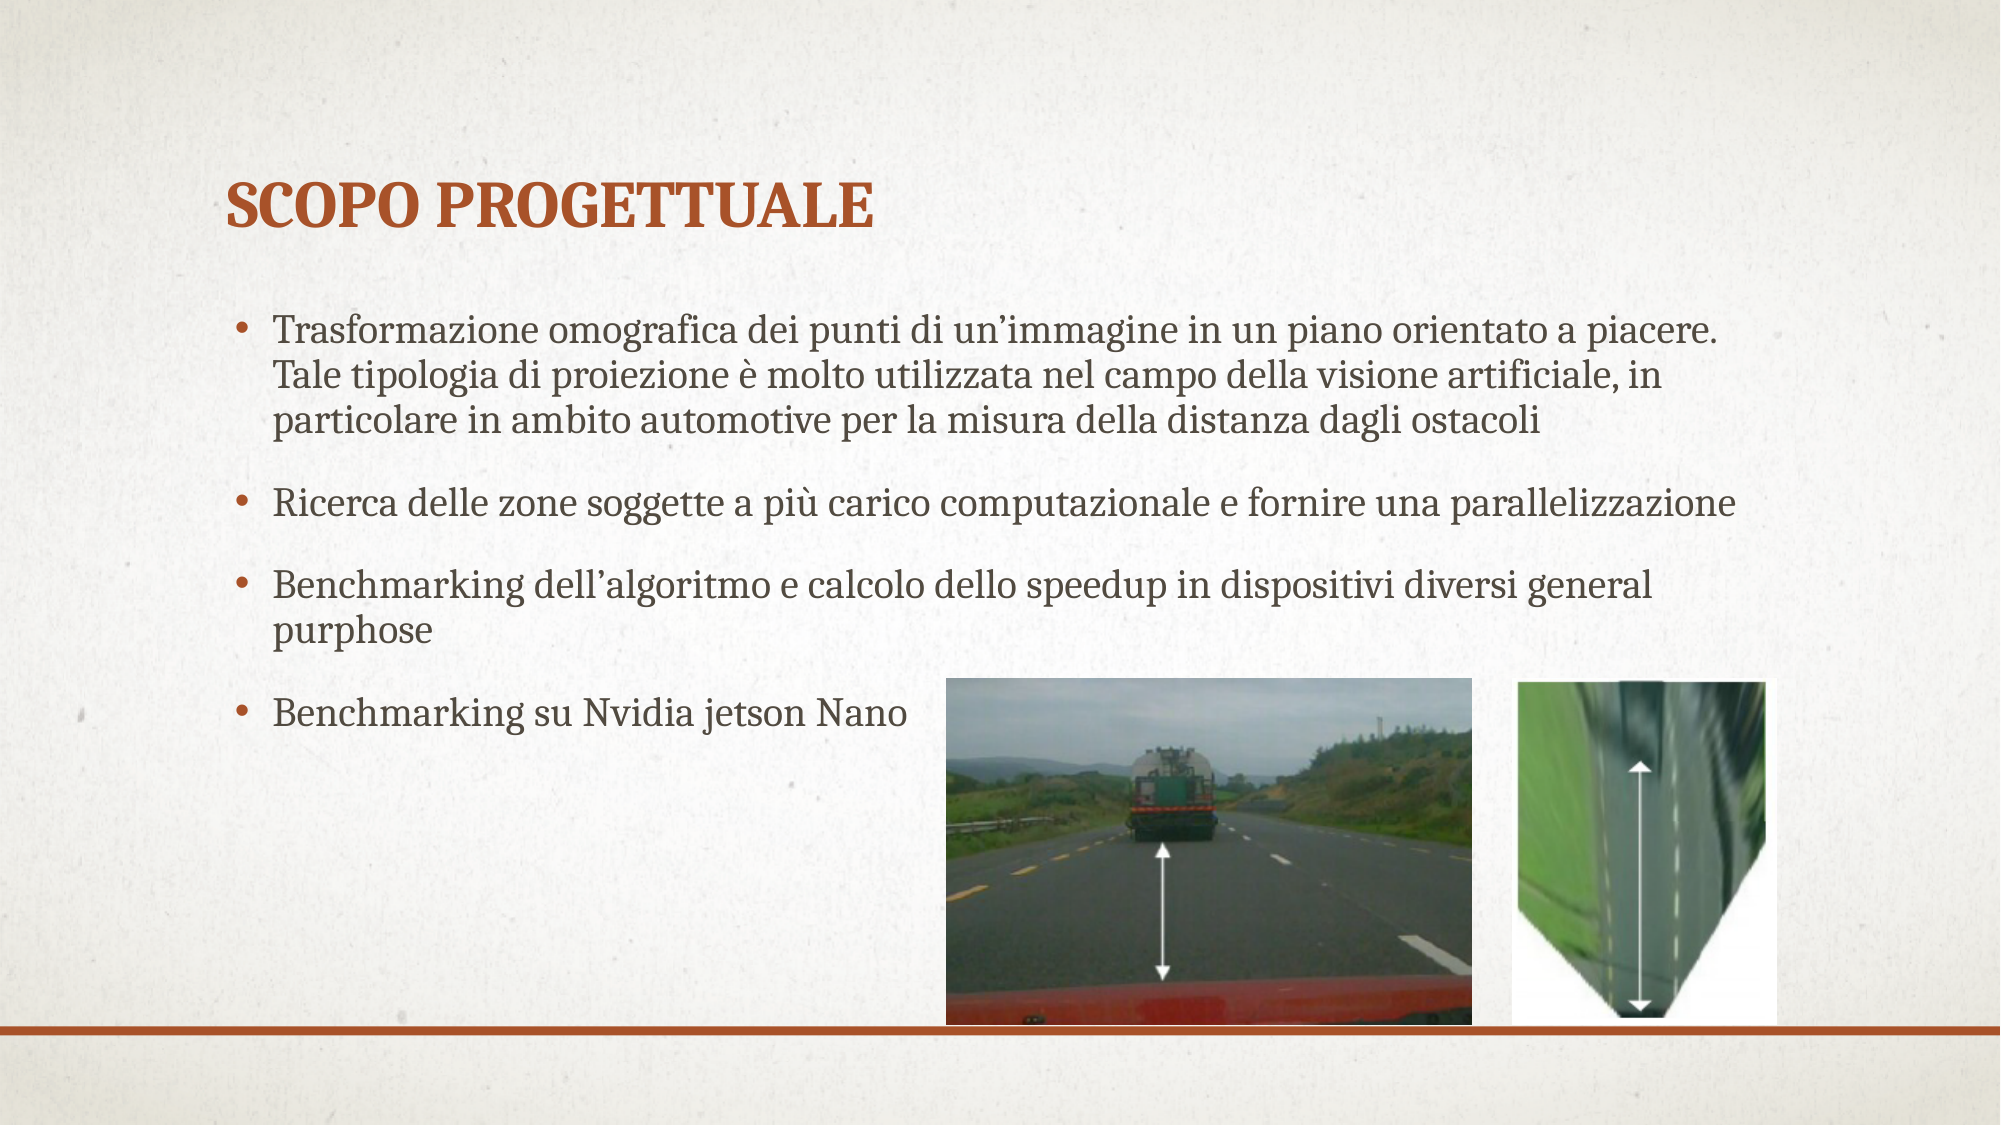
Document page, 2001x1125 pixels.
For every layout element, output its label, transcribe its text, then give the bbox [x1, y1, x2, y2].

title Scopo progettuale [212, 62, 1788, 250]
picture [0, 0, 2001, 1125]
list Trasformazione omografica dei punti di un’immagine in un piano orientato a piacere. Tale tipologia di proiezione è molto utilizzata nel campo della visione artificiale, in particolare in ambito automotive per la misura della distanza dagli ostacoli Ricerca delle zone soggette a più carico computazionale e fornire una parallelizzazione Benchmarking dell’algoritmo e calcolo dello speedup in dispositivi diversi general purphose Benchmarking su Nvidia jetson Nano [212, 299, 1788, 975]
